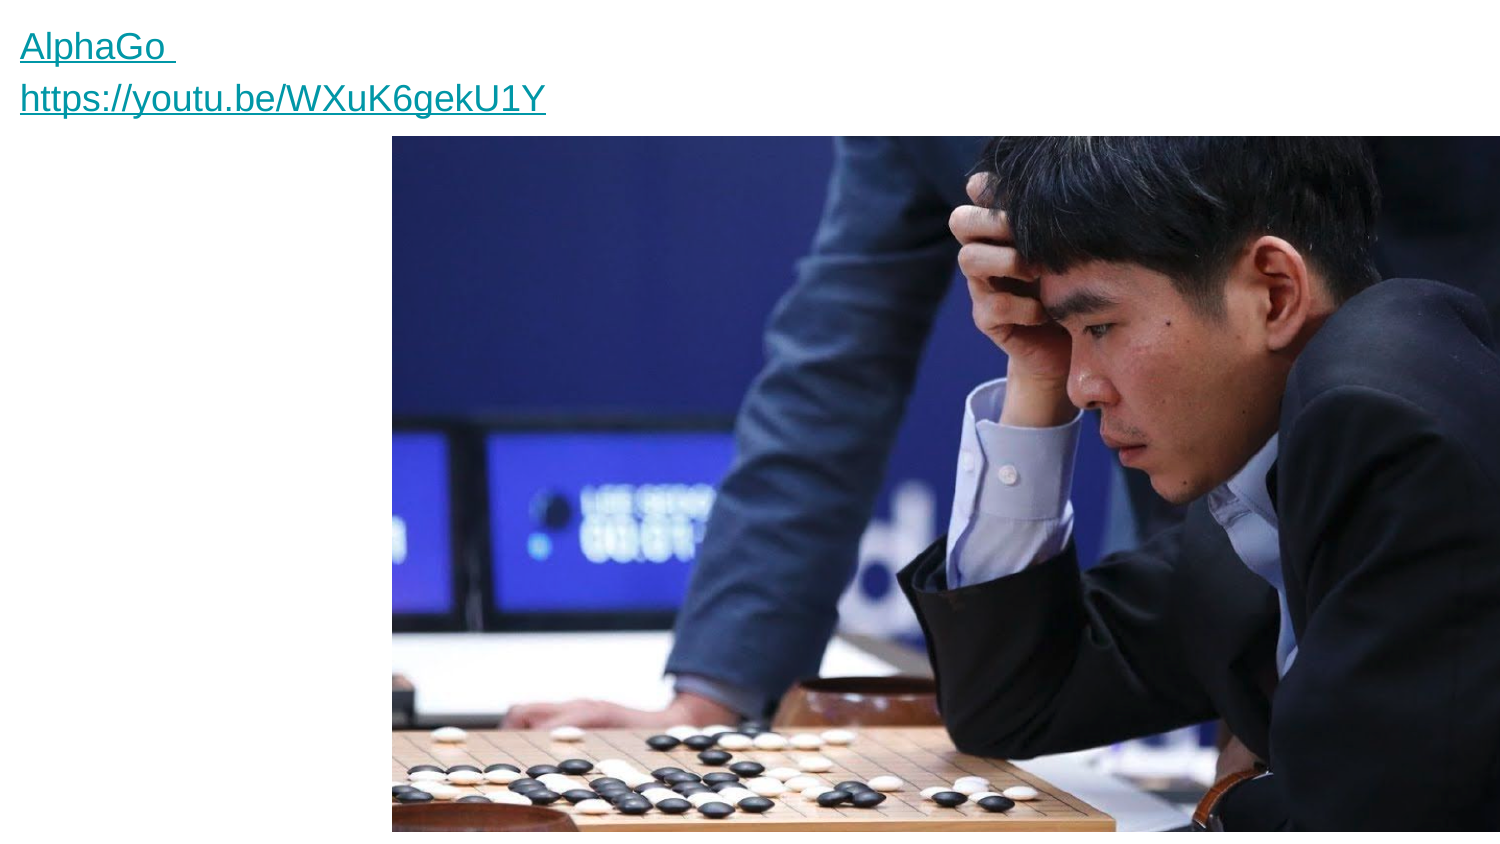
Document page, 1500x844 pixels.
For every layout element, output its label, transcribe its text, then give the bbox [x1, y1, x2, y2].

list AlphaGo https://youtu.be/WXuK6gekU1Y [0, 0, 1032, 486]
picture [392, 136, 1500, 832]
